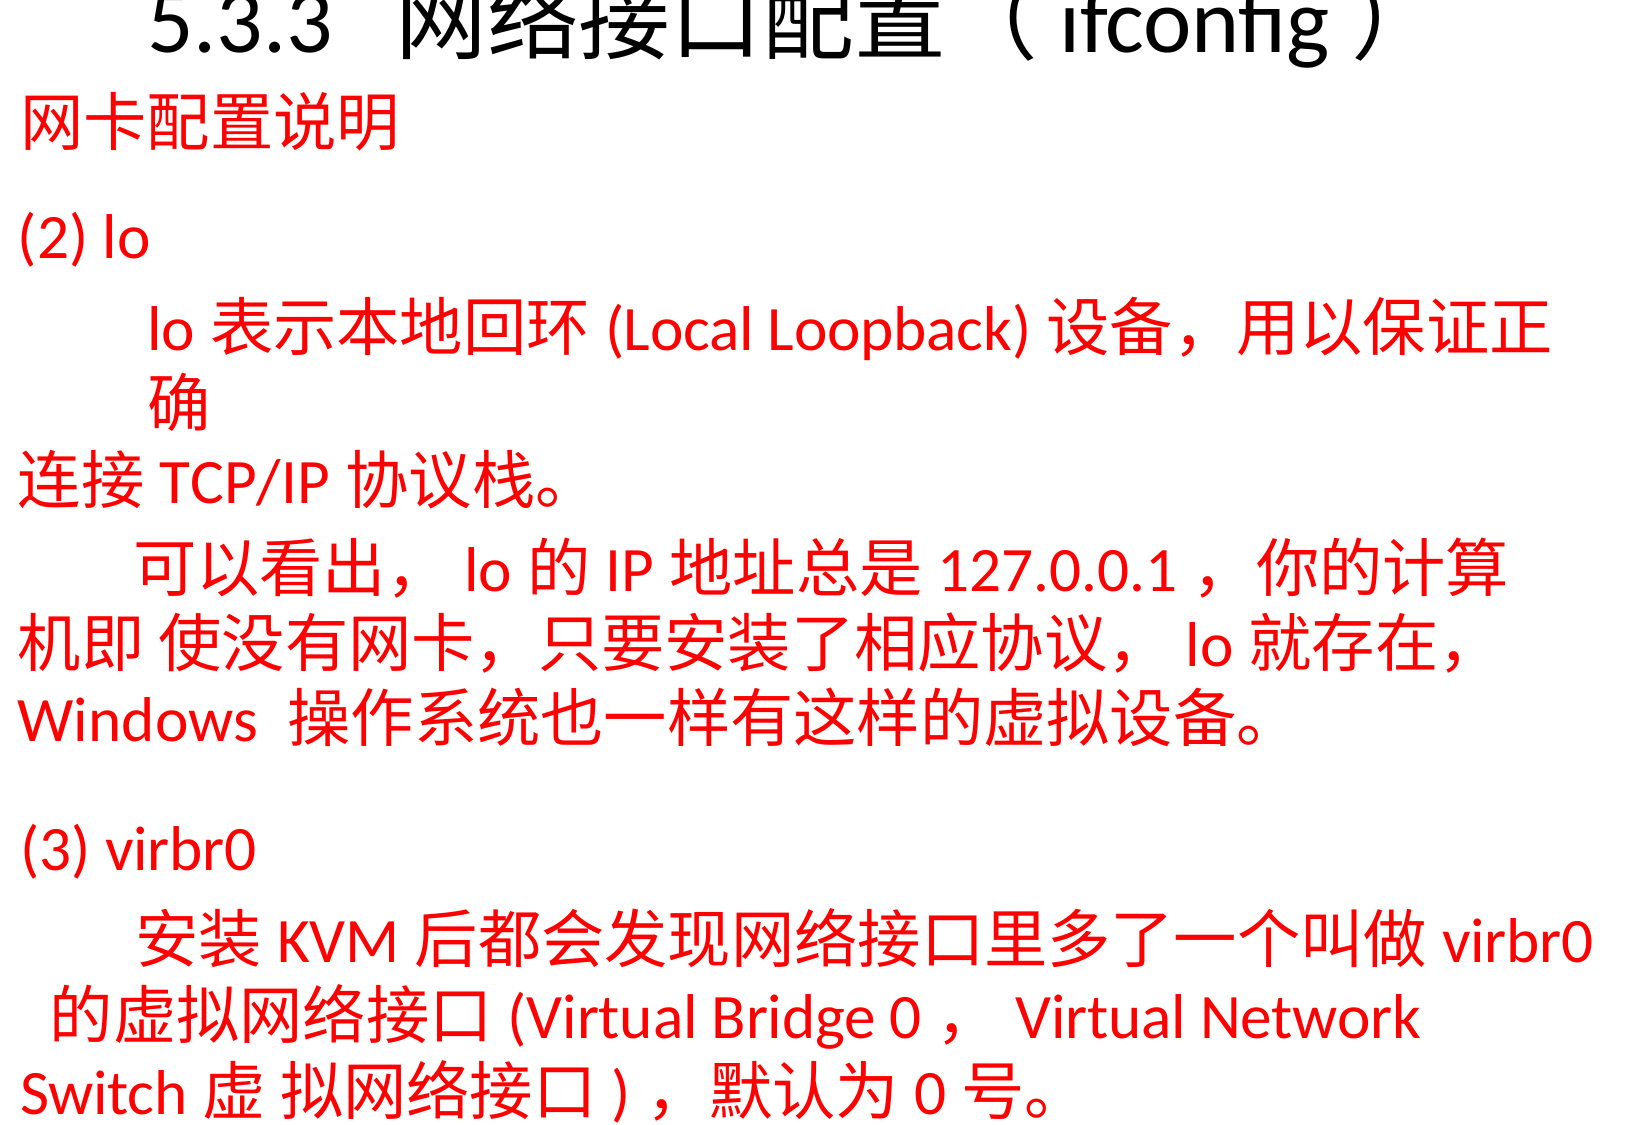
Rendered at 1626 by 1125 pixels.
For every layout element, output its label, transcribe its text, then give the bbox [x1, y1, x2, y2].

text_box 网卡配置说明 lo lo表示本地回环(Local Loopback)设备，用以保证正确 连接TCP/IP协议栈。 可以看出，lo的IP地址总是127.0.0.1，你的计算机即 使没有网卡，只要安装了相应协议，lo就存在，Windows 操作系统也一样有这样的虚拟设备。 virbr0 安装KVM后都会发现网络接口里多了一个叫做virbr0 的虚拟网络接口(Virtual Bridge 0，Virtual Network Switch虚 拟网络接口)，默认为0号。 [15, 43, 1598, 1125]
title 5.3.3 网络接口配置（ifconfig） [145, 0, 1487, 43]
